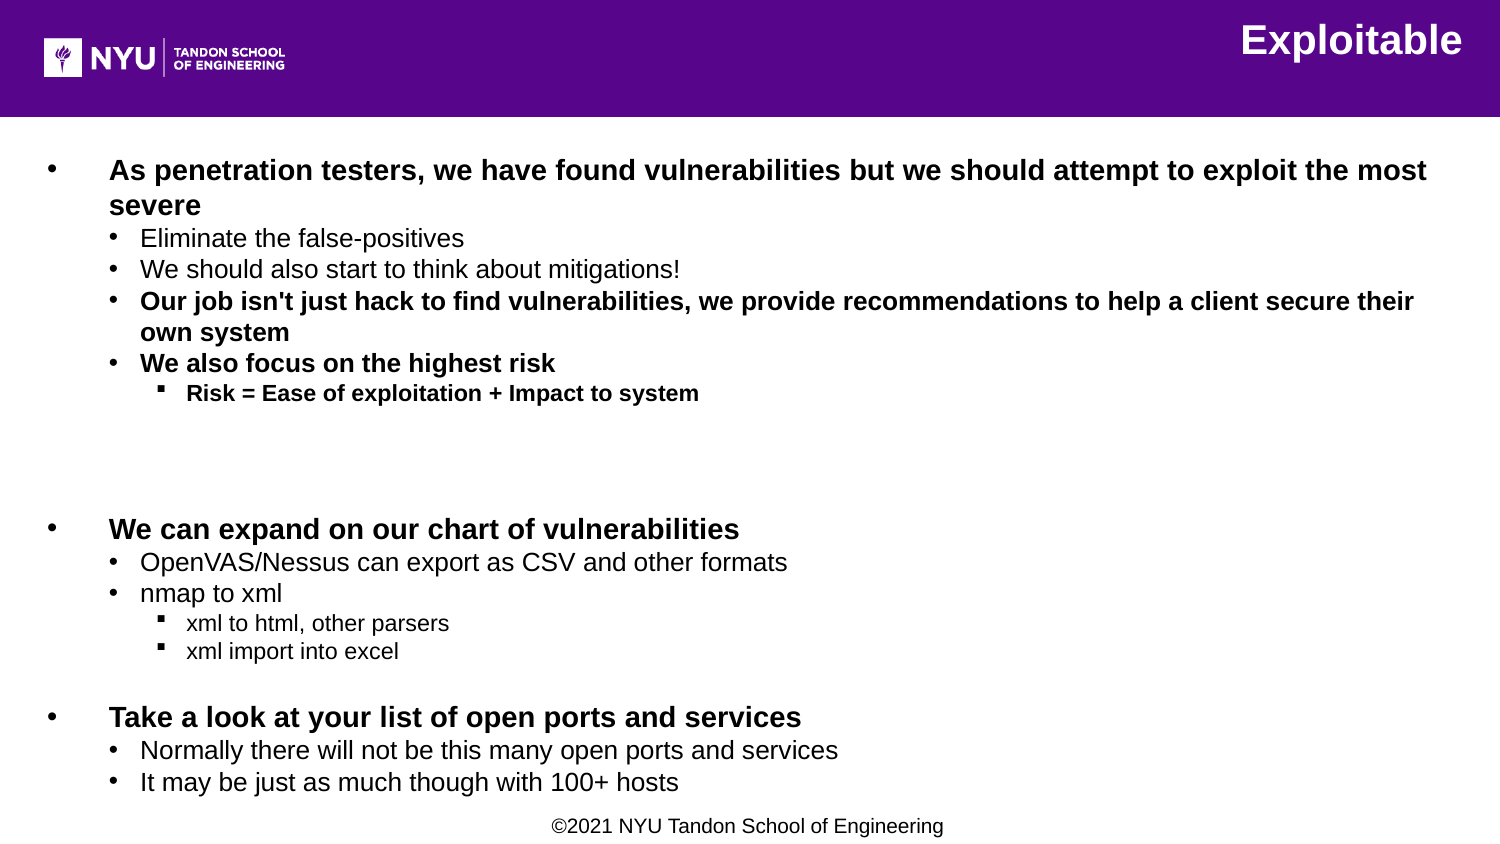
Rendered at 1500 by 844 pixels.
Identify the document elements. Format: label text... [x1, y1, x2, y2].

list As penetration testers, we have found vulnerabilities but we should attempt to exploit the most severe Eliminate the false-positives We should also start to think about mitigations! Our job isn't just hack to find vulnerabilities, we provide recommendations to help a client secure their own system We also focus on the highest risk Risk = Ease of exploitation + Impact to system We can expand on our chart of vulnerabilities OpenVAS/Nessus can export as CSV and other formats nmap to xml xml to html, other parsers xml import into excel Take a look at your list of open ports and services Normally there will not be this many open ports and services It may be just as much though with 100+ hosts [47, 151, 1454, 800]
list Exploitable [392, 12, 1463, 109]
picture [44, 38, 285, 77]
